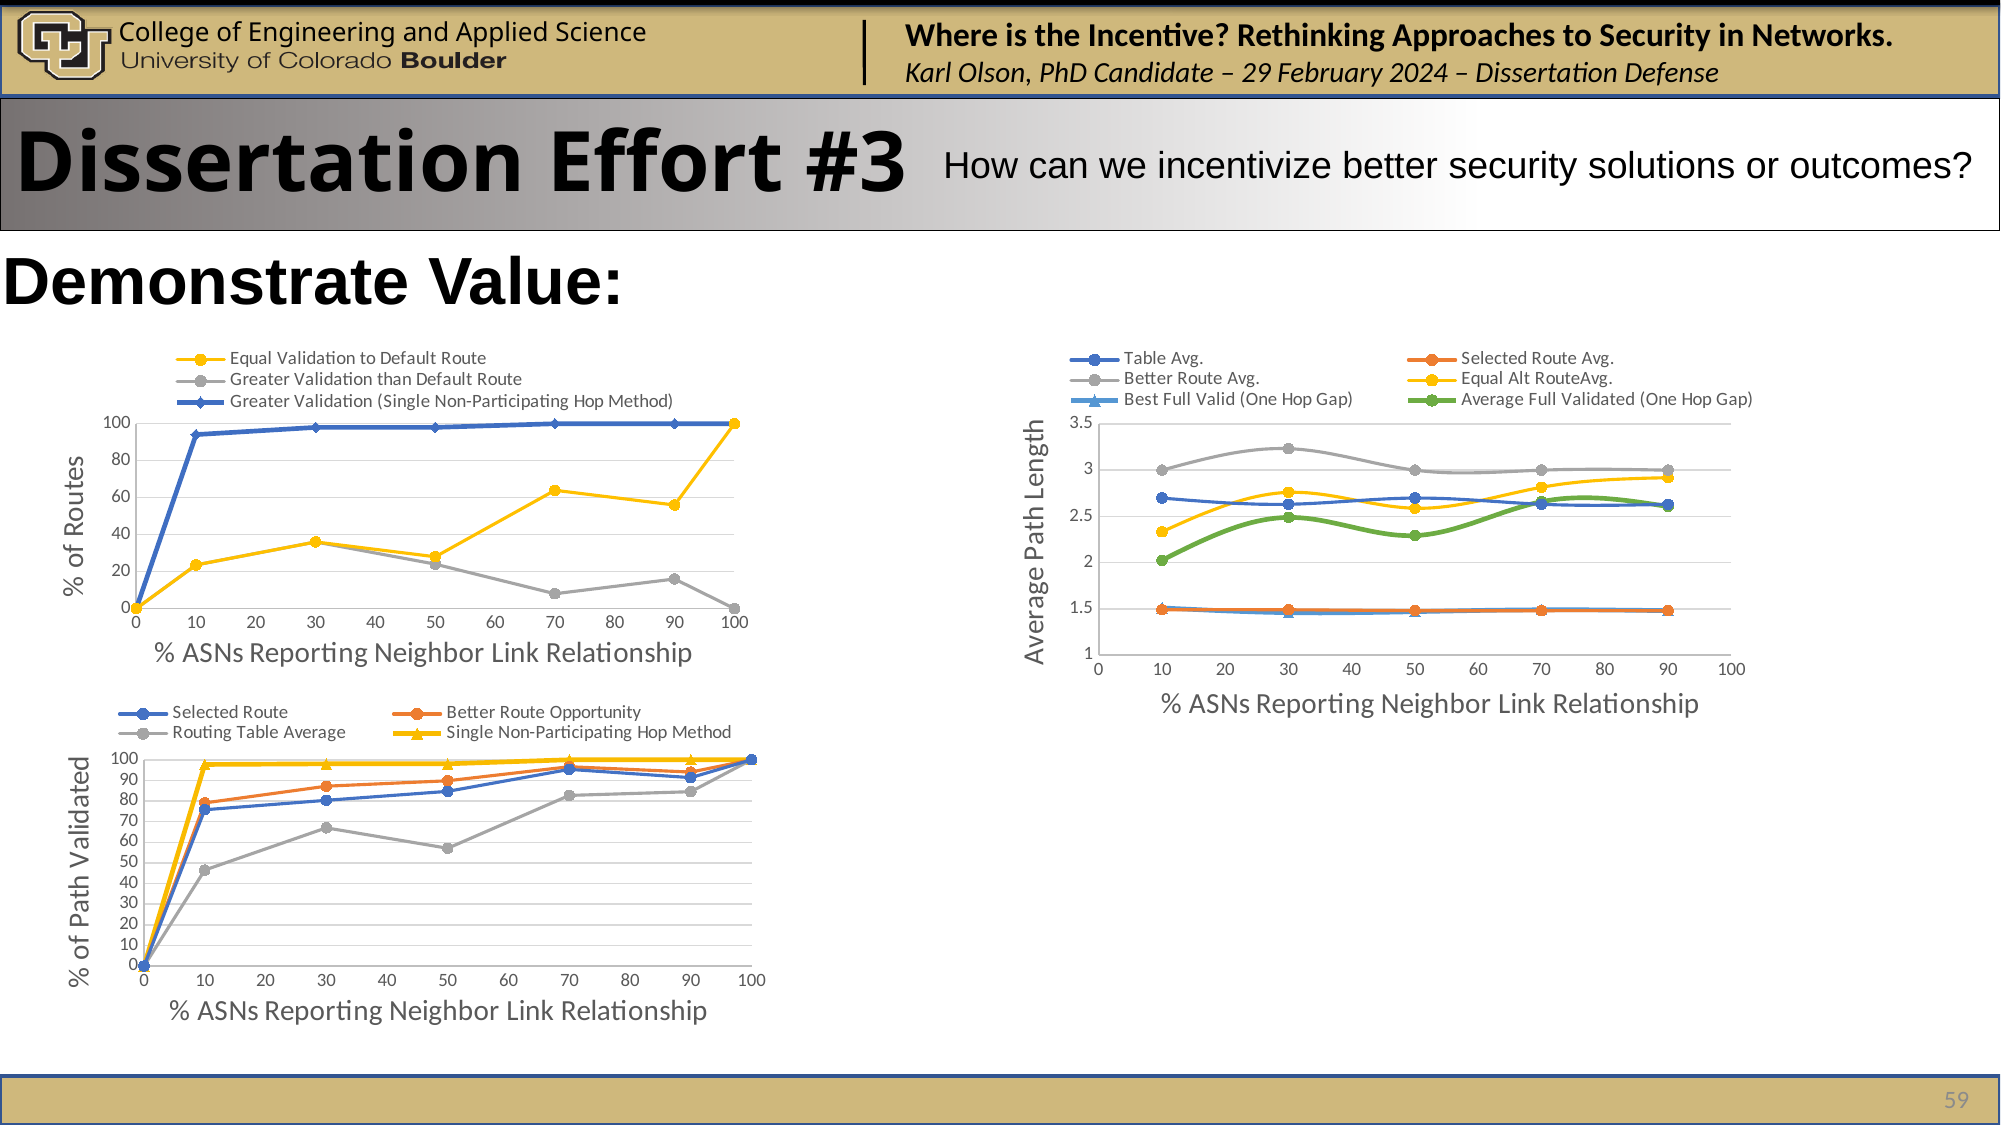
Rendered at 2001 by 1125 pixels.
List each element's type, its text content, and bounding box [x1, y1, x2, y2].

text_box Demonstrate Value: [0, 230, 744, 326]
text_box Dissertation Effort #3 [0, 98, 2000, 231]
chart [49, 326, 800, 1074]
text_box How can we incentivize better security solutions or outcomes? [928, 133, 2000, 193]
chart [999, 265, 1803, 757]
